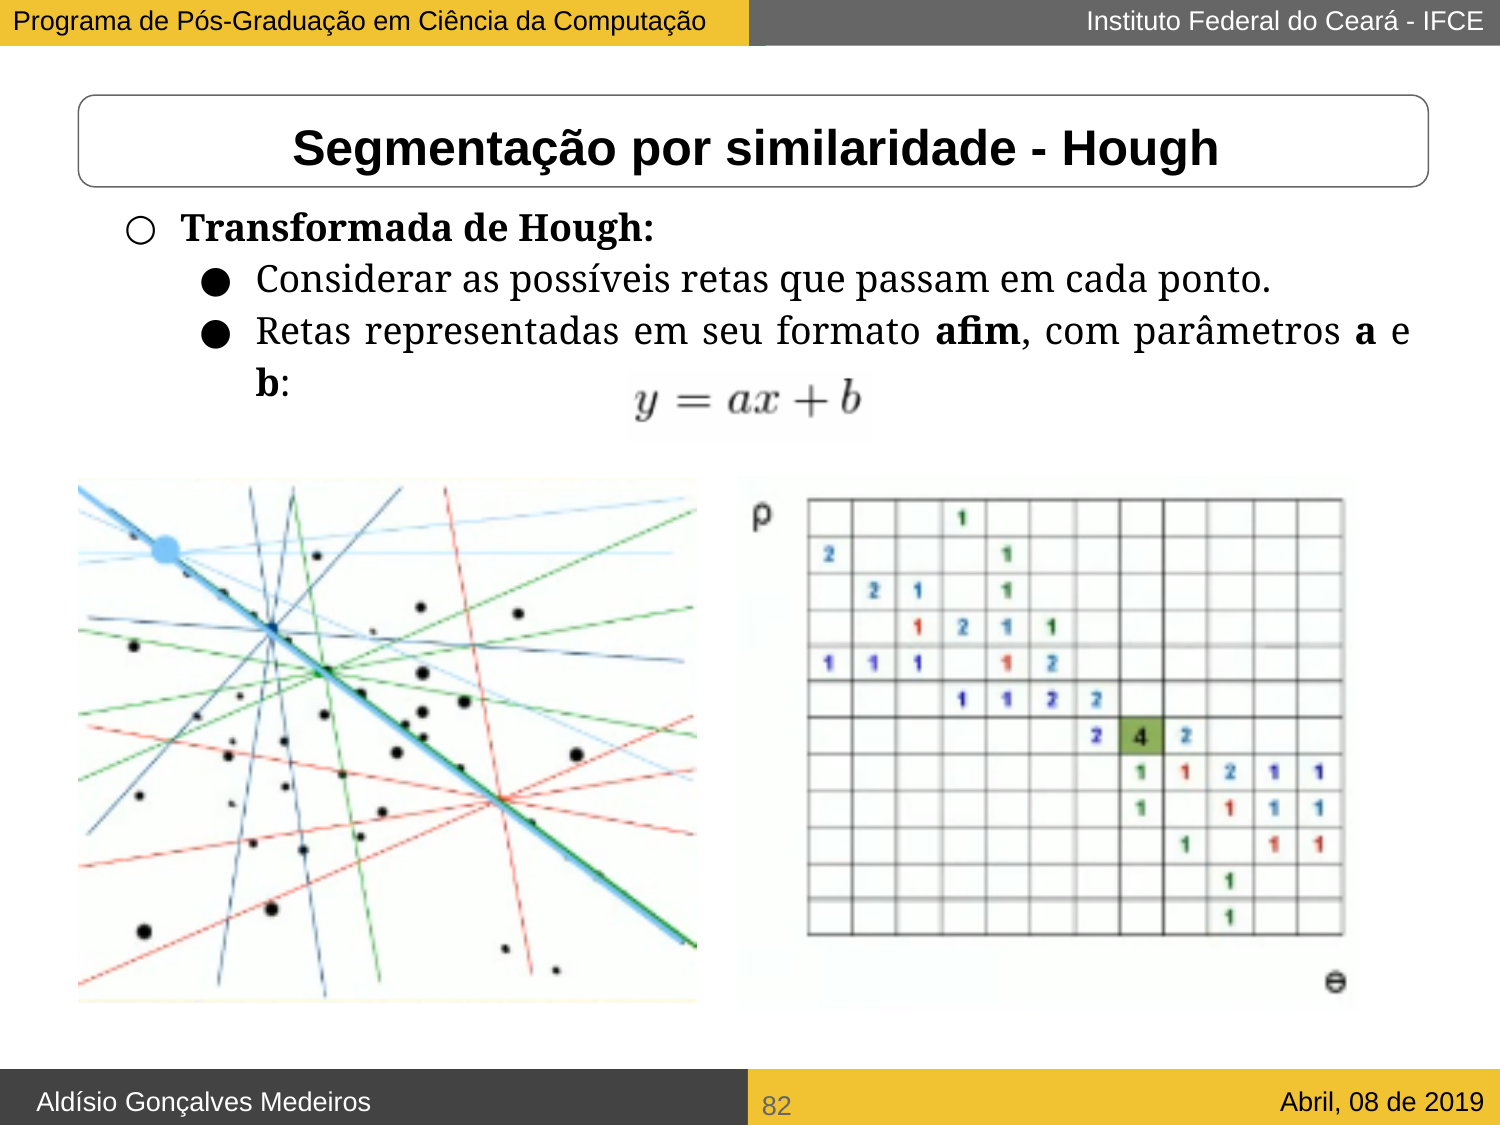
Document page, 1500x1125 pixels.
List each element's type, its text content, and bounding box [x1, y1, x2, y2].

picture [628, 371, 872, 443]
list Transformada de Hough: Considerar as possíveis retas que passam em cada ponto. Retas representadas em seu formato afim, com parâmetros a e b: [90, 182, 1426, 797]
title Segmentação por similaridade - Hough [88, 99, 1424, 192]
picture [78, 478, 697, 1003]
slide_number ‹#› [731, 1061, 822, 1125]
picture [737, 476, 1357, 1012]
